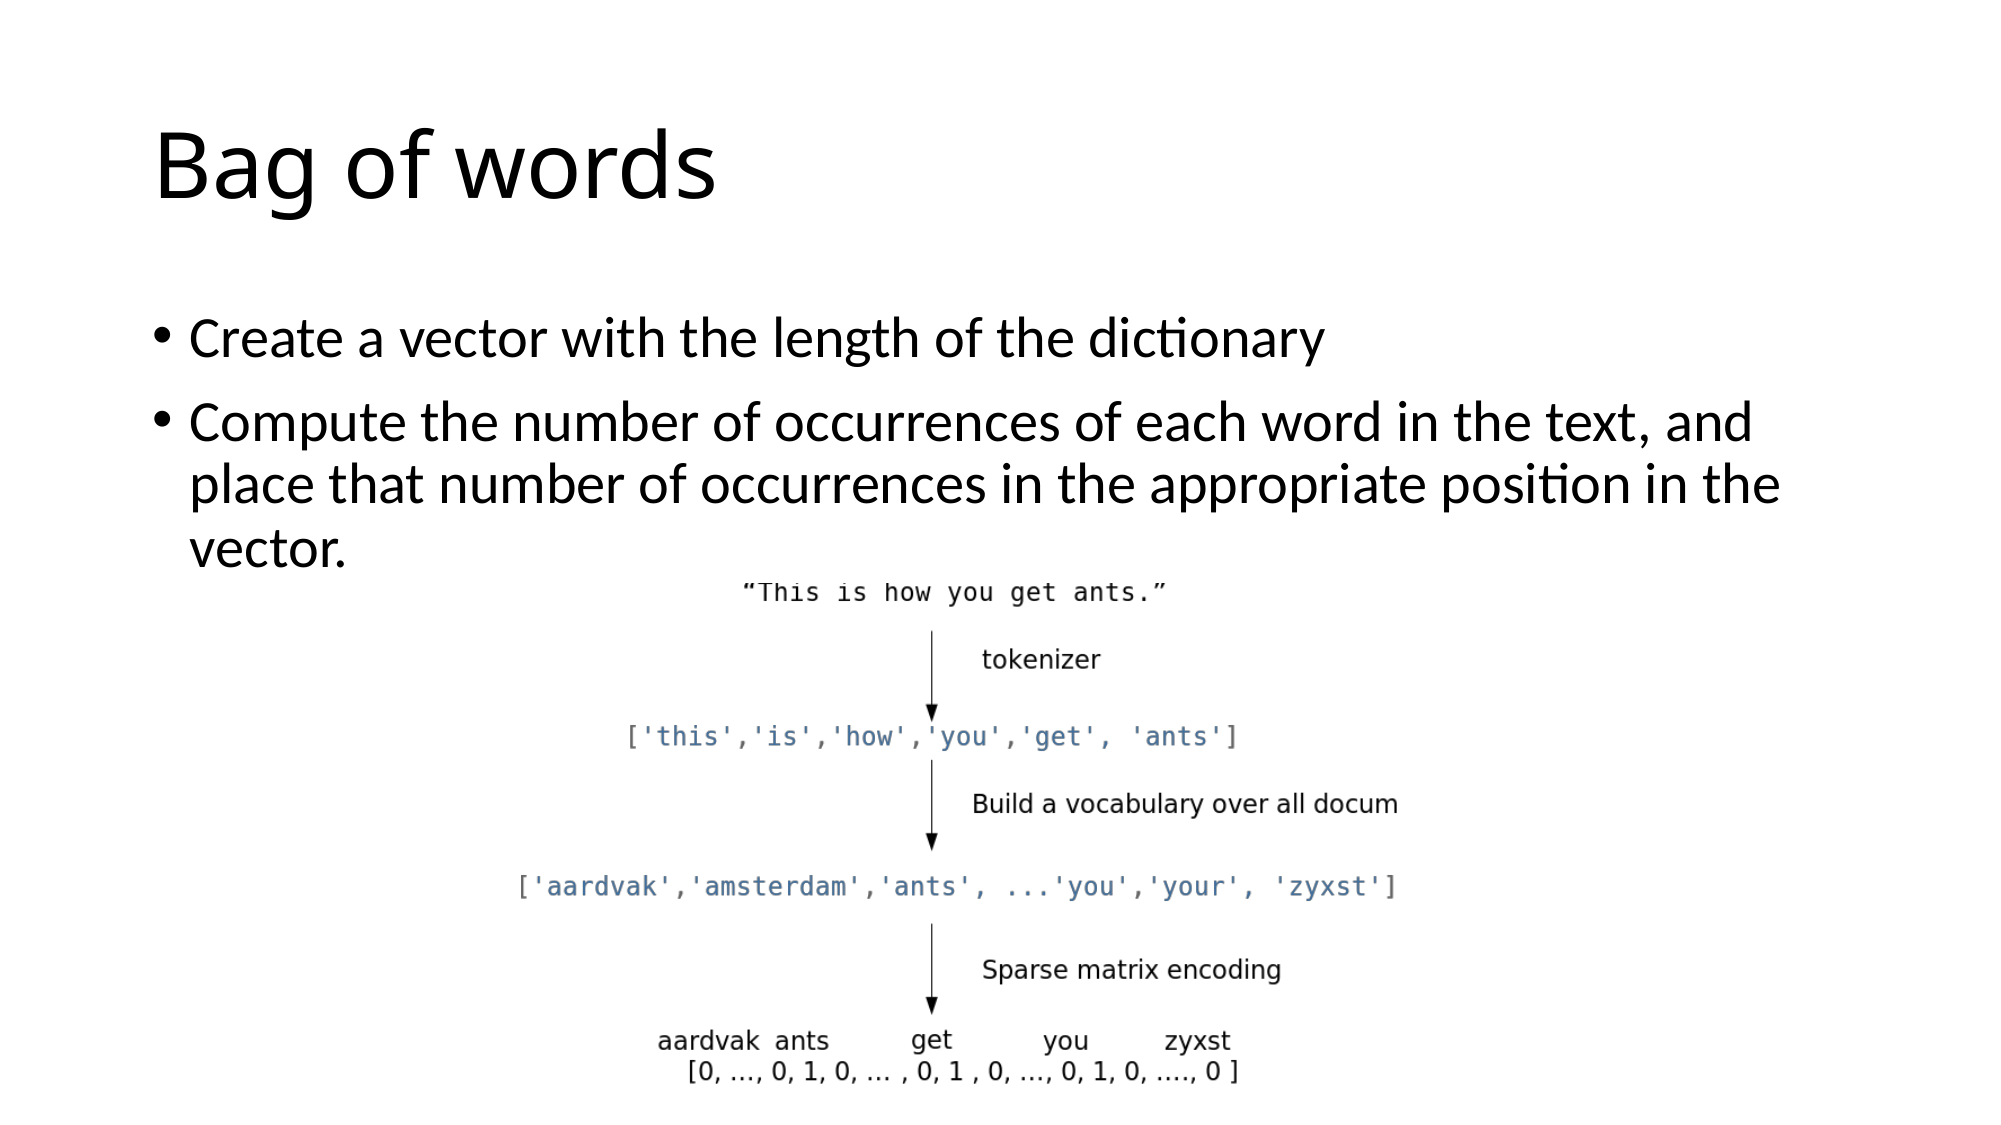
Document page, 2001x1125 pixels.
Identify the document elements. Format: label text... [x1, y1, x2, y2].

picture [521, 583, 1399, 1086]
list Create a vector with the length of the dictionary Compute the number of occurrences of each word in the text, and place that number of occurrences in the appropriate position in the vector. [137, 299, 1863, 1014]
title Bag of words [137, 59, 1863, 278]
